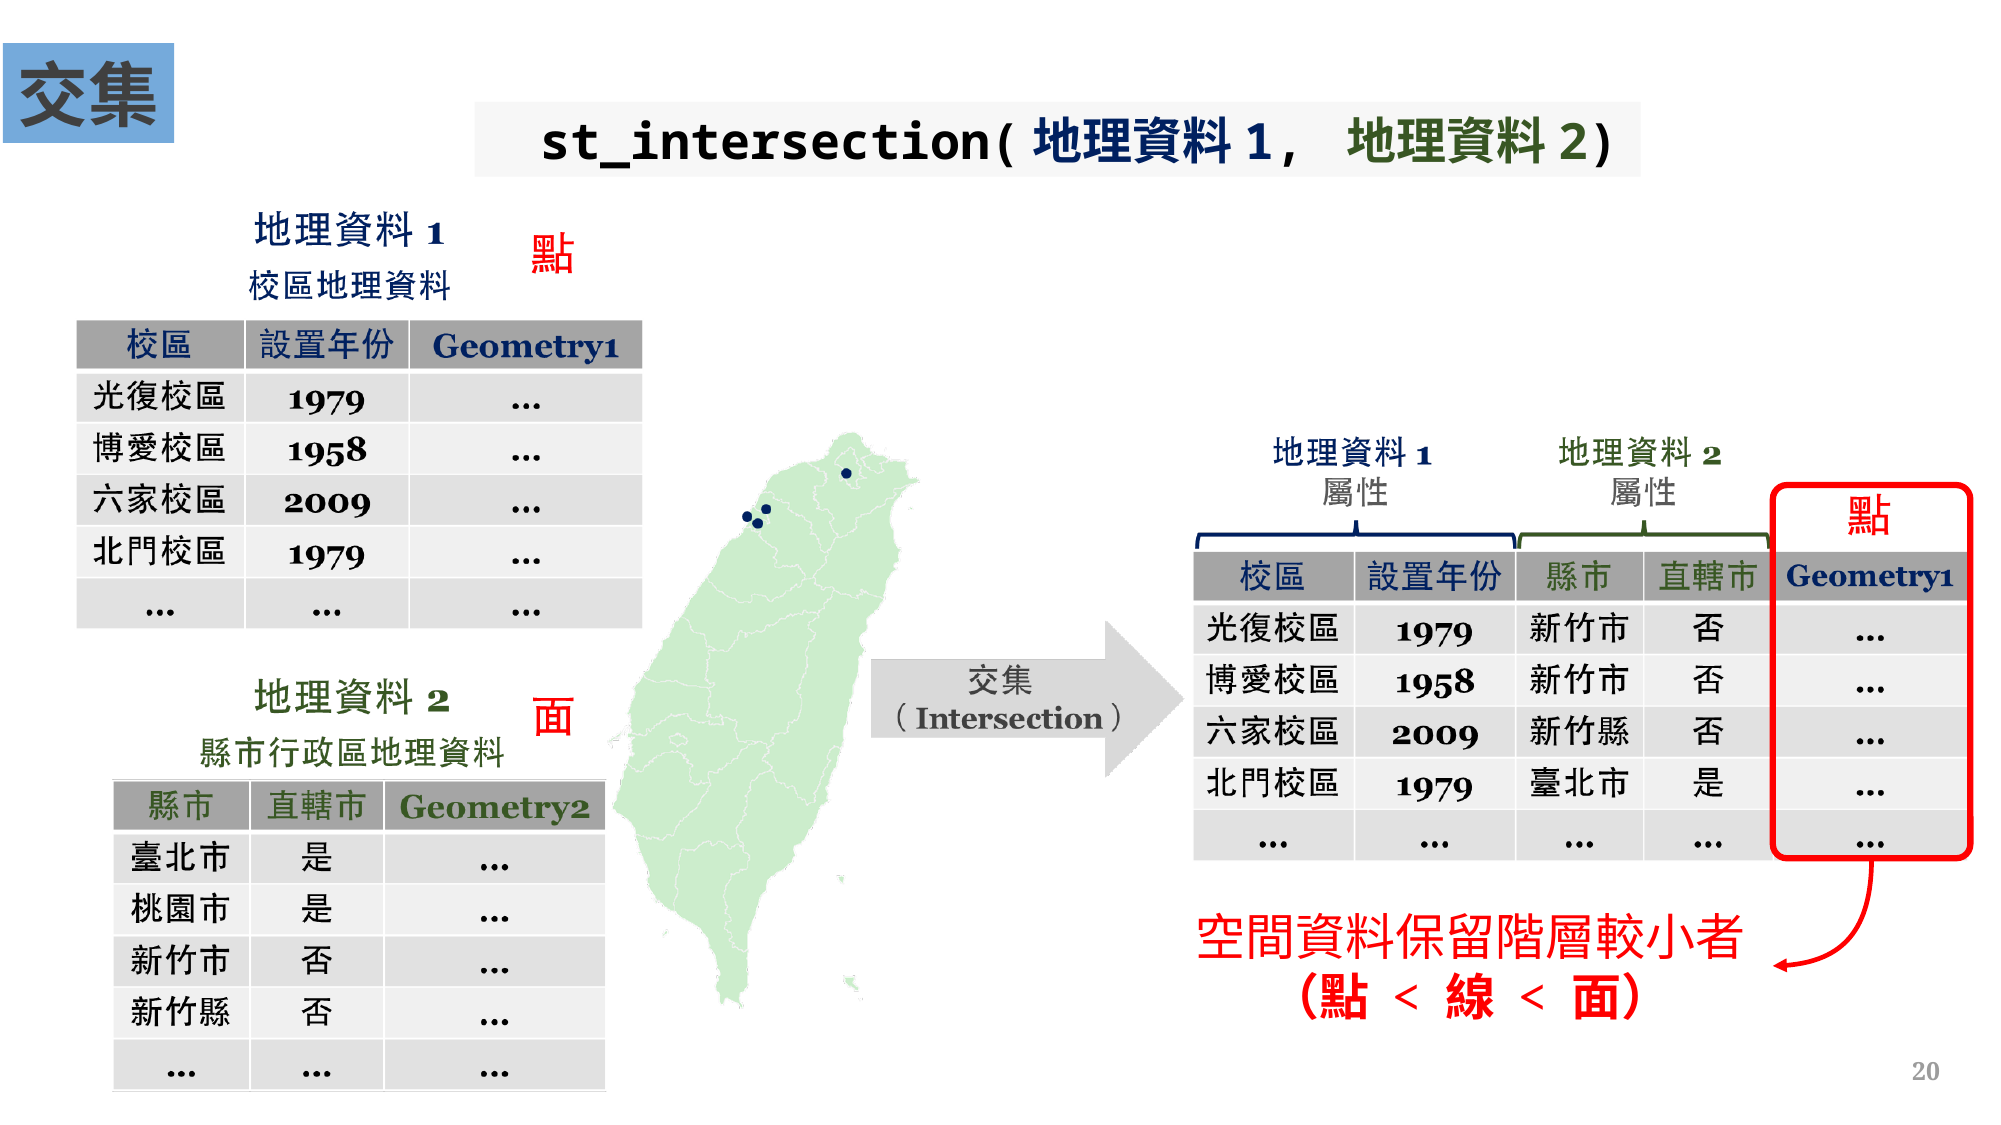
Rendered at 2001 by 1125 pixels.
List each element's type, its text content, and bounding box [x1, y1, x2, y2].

text_box st_intersection(地理資料1, 地理資料2) [474, 101, 1641, 177]
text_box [1767, 863, 1877, 962]
picture [74, 193, 1971, 1103]
text_box 交集 [2, 43, 175, 143]
